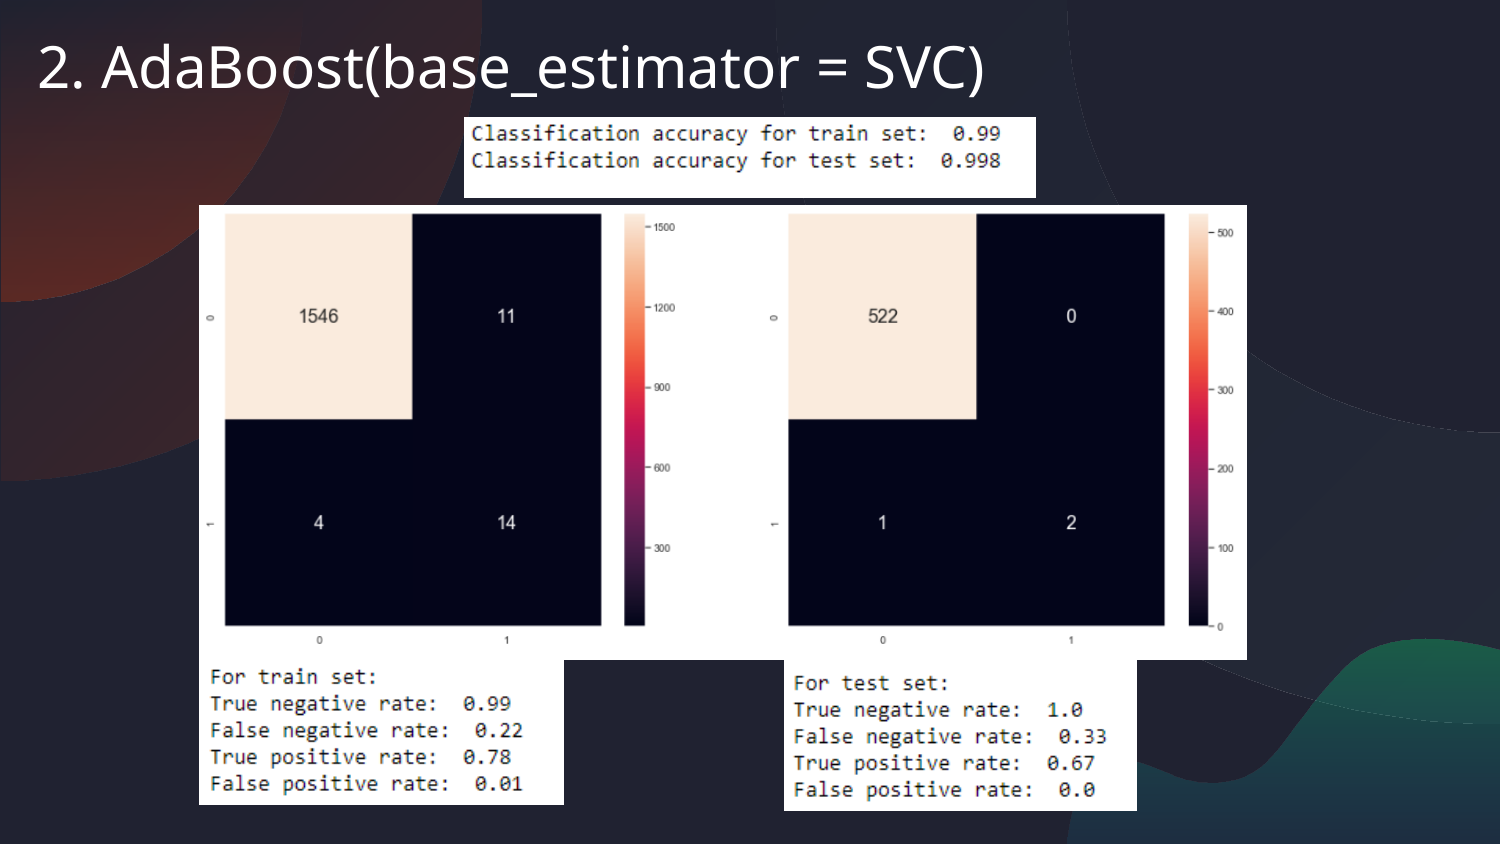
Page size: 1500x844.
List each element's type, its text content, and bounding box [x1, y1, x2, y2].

picture [199, 205, 1247, 812]
picture [463, 117, 1037, 198]
title 2. AdaBoost(base_estimator = SVC) [22, 15, 1294, 110]
